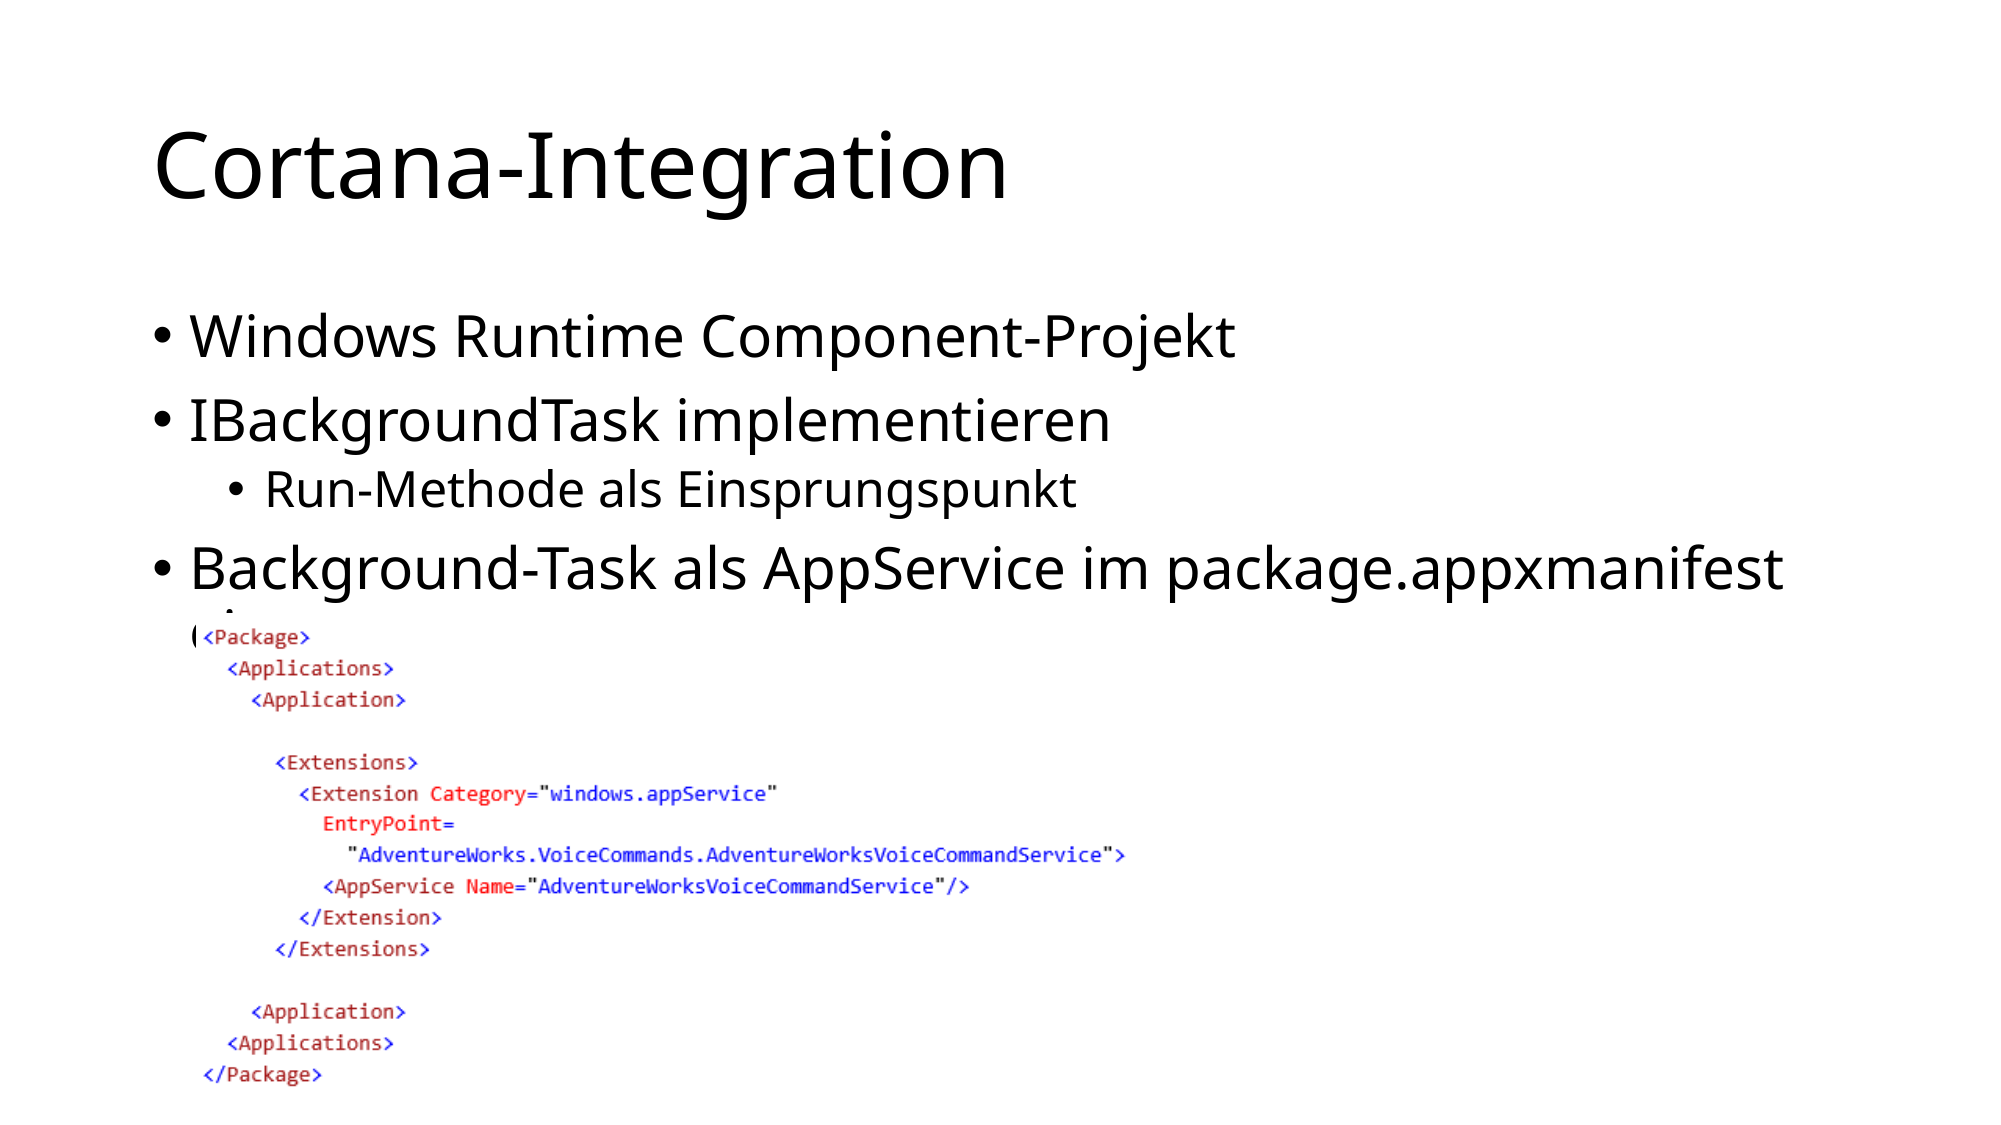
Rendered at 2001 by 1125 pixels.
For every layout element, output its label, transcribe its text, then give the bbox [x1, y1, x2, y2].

picture [196, 613, 1135, 1102]
title Cortana-Integration [137, 59, 1863, 278]
list Windows Runtime Component-Projekt IBackgroundTask implementieren Run-Methode als Einsprungspunkt Background-Task als AppService im package.appxmanifest eintragen [137, 299, 1940, 1014]
